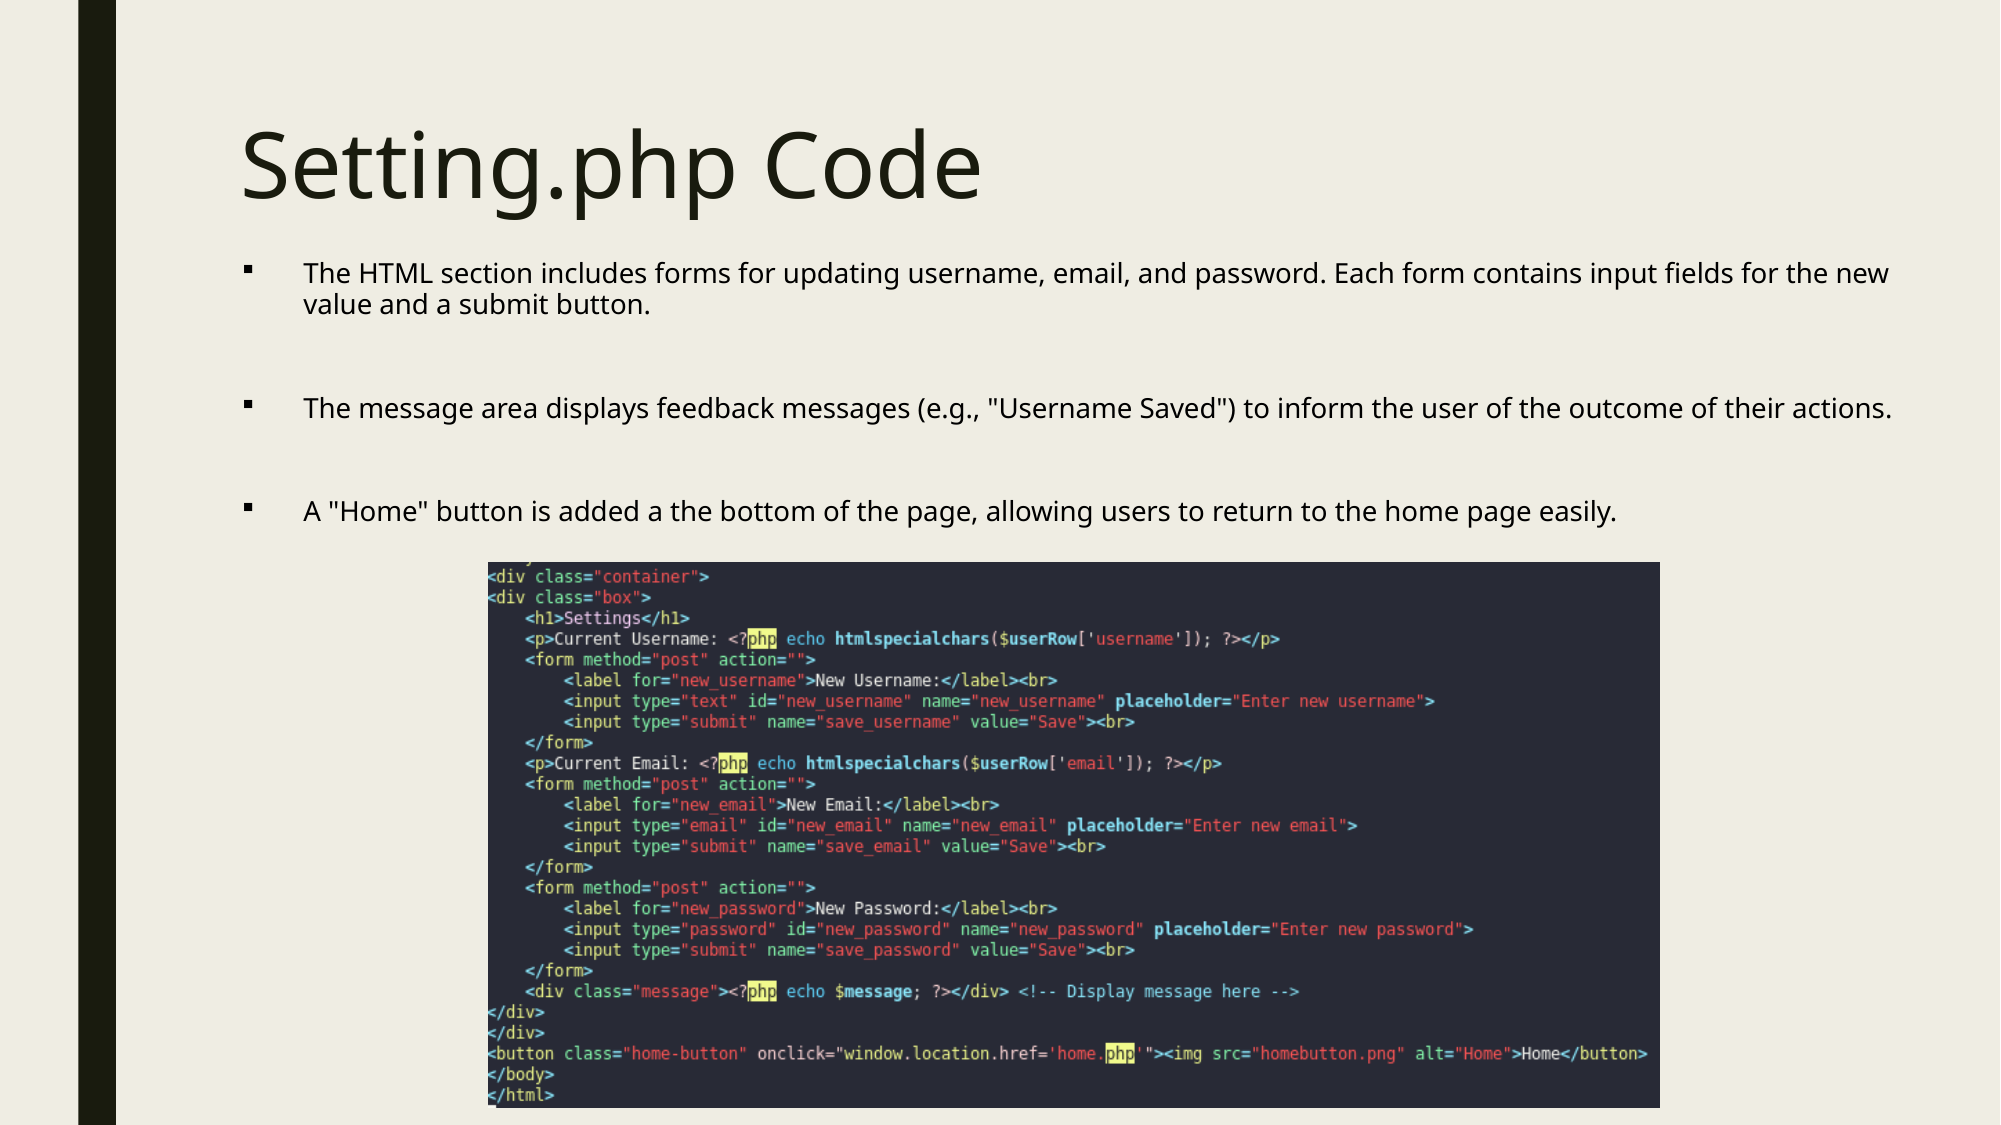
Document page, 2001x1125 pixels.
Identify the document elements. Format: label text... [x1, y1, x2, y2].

picture [488, 562, 1660, 1108]
title Setting.php Code [225, 112, 1800, 357]
list The HTML section includes forms for updating username, email, and password. Each form contains input fields for the new value and a submit button. The message area displays feedback messages (e.g., "Username Saved") to inform the user of the outcome of their actions. A "Home" button is added a the bottom of the page, allowing users to return to the home page easily. [226, 251, 1922, 546]
